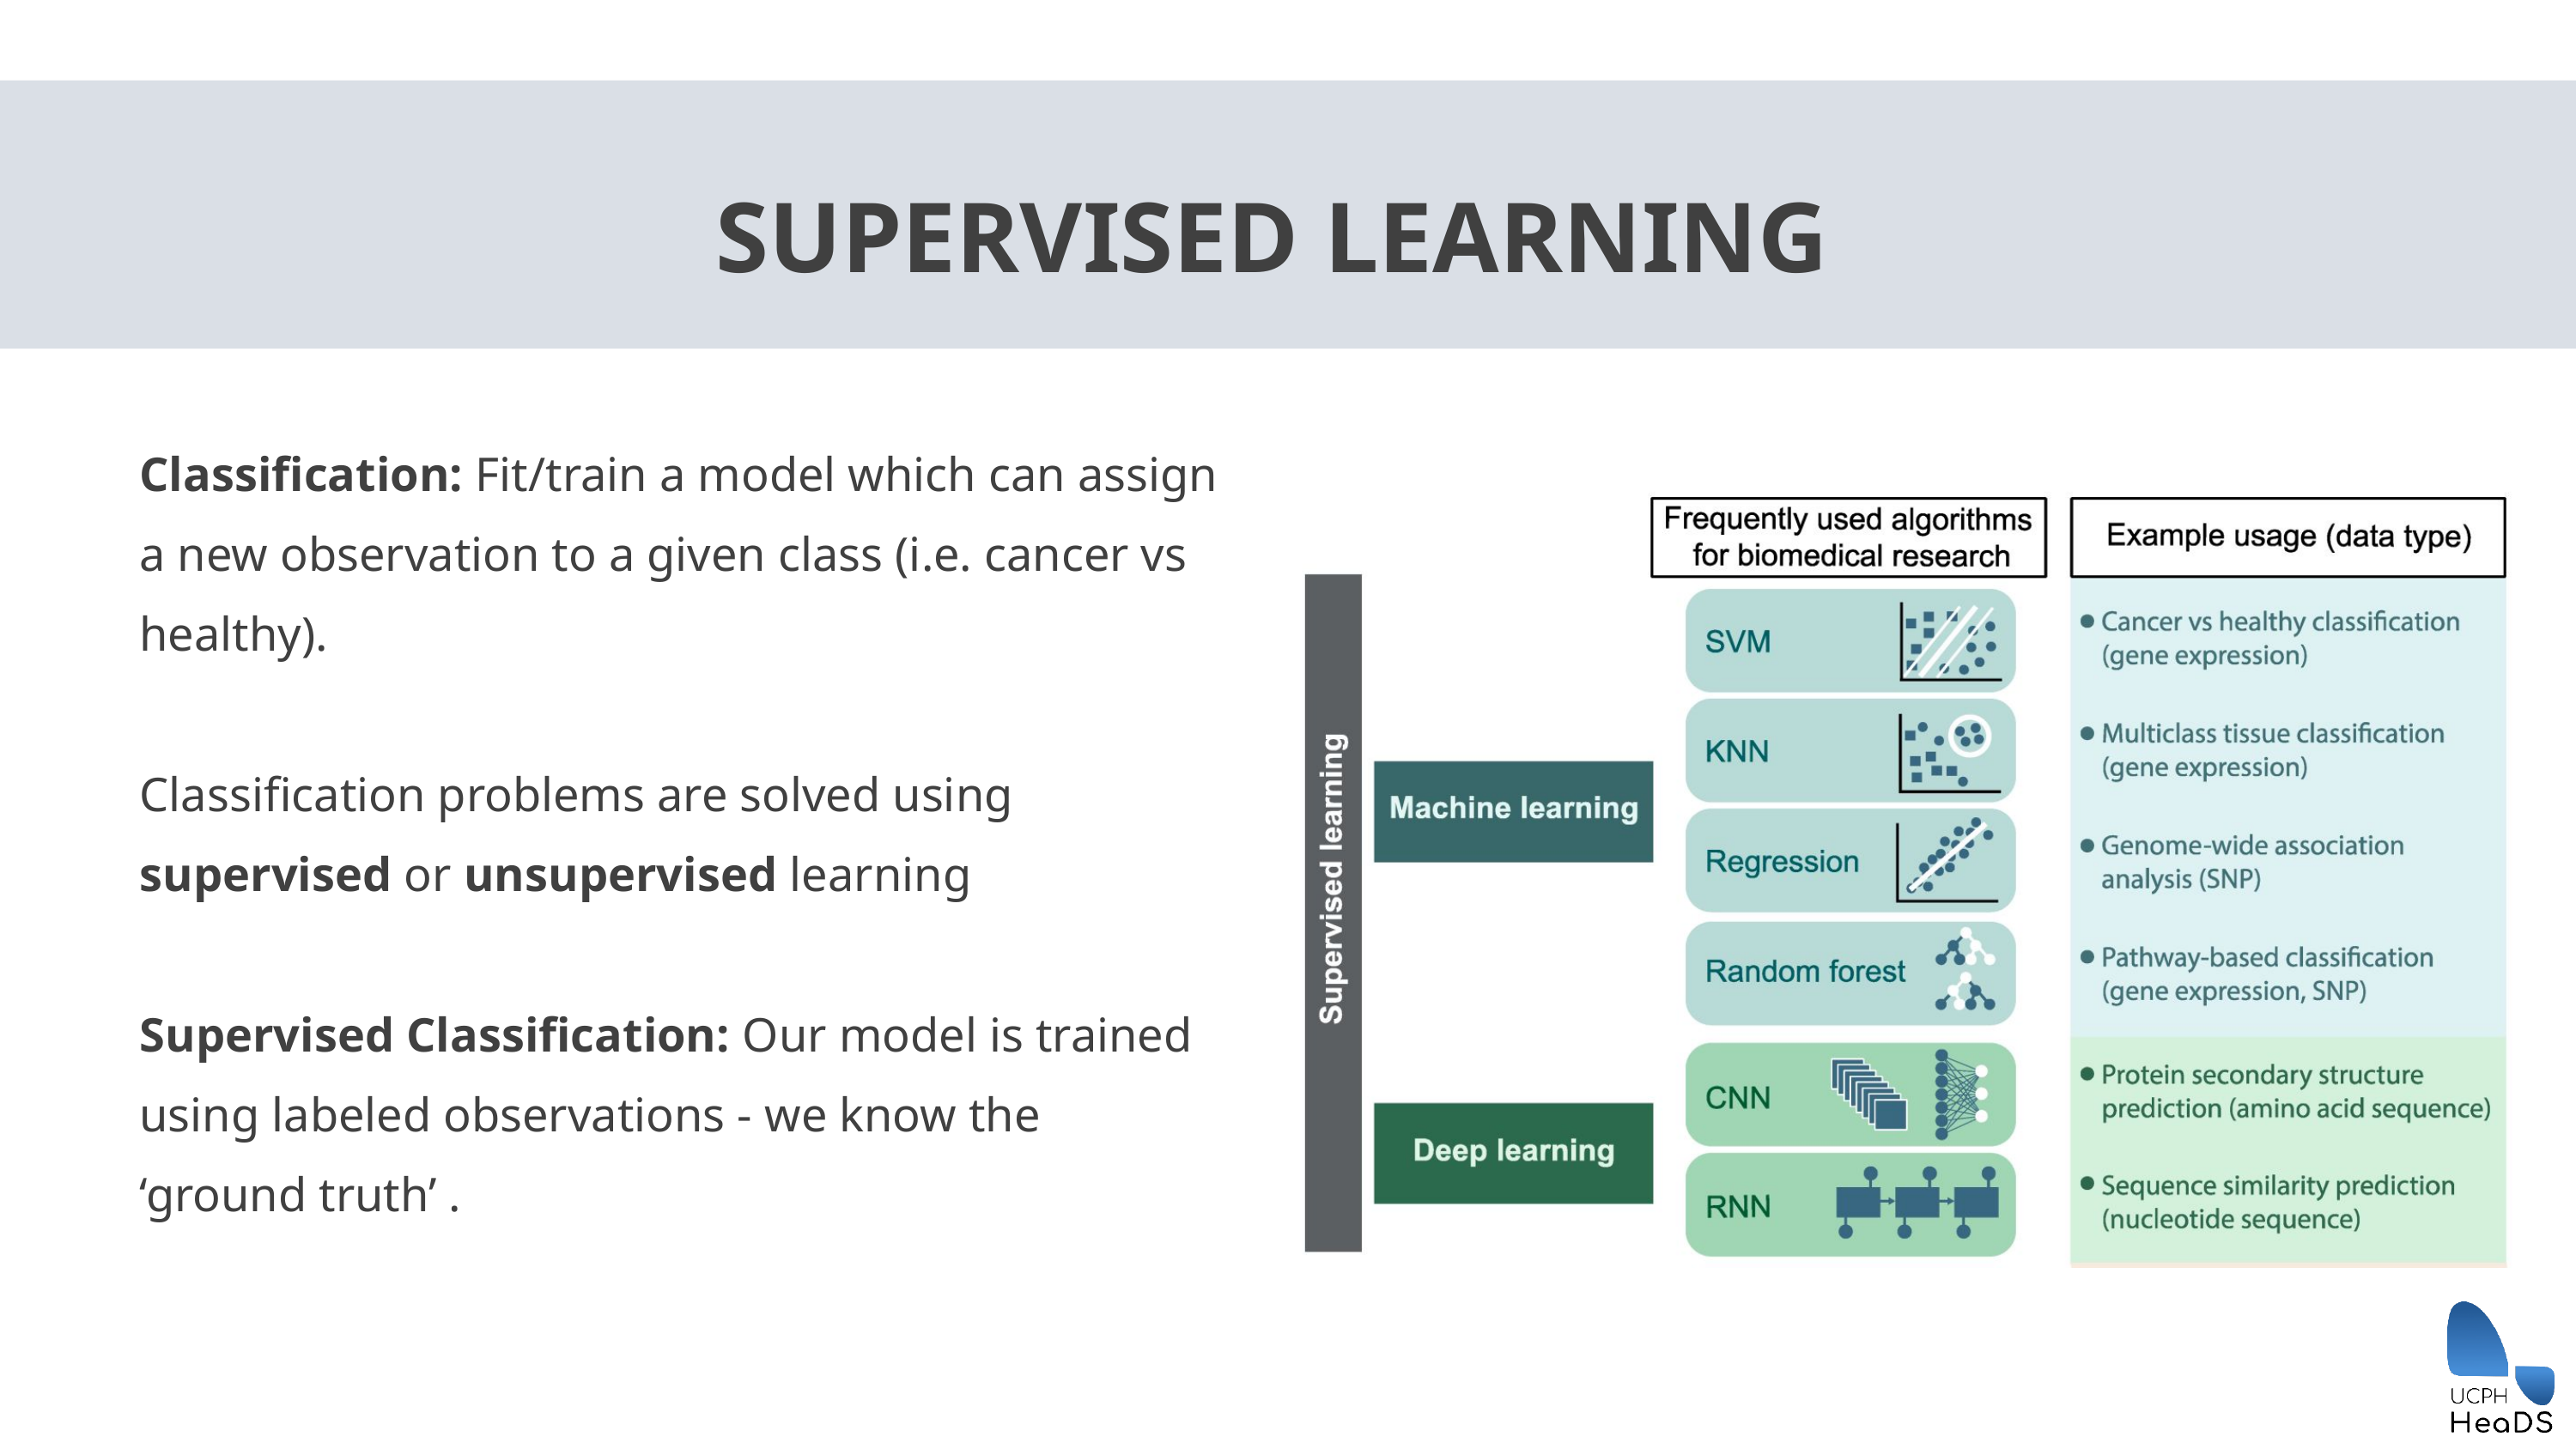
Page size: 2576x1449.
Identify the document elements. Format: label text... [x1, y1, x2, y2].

text_box SUPERVISED LEARNING [461, 152, 2082, 292]
picture [1287, 476, 2528, 1268]
text_box [0, 80, 2576, 349]
picture [2446, 1301, 2555, 1433]
text_box Classification: Fit/train a model which can assign a new observation to a given class (i.e. cancer vs healthy). Classification problems are solved using supervised or unsupervised learning Supervised Classification: Our model is trained using labeled observations - we know the ‘ground truth’ . [139, 420, 1219, 1222]
